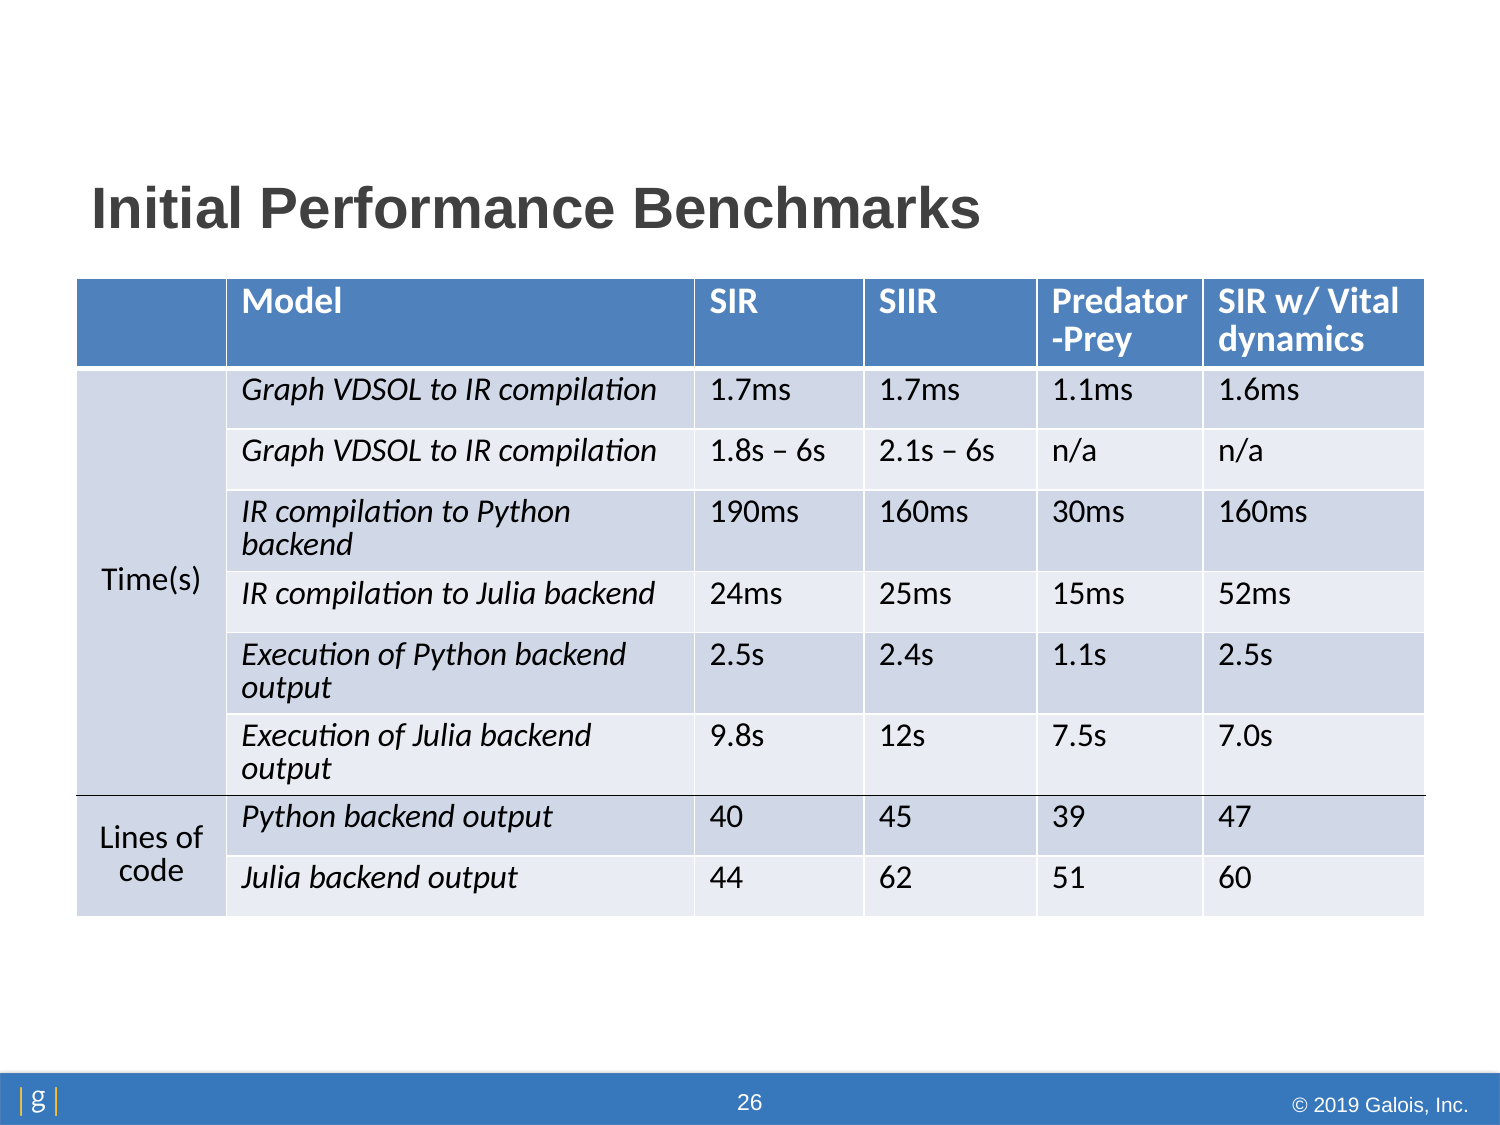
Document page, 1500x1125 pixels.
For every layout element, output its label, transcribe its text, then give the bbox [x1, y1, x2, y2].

table_cell 1.1ms [1038, 371, 1202, 428]
table_cell IR compilation to Python backend [227, 491, 694, 571]
table_header Model [227, 279, 694, 366]
table_cell 9.8s [695, 715, 863, 795]
table_cell 160ms [1204, 491, 1424, 571]
table_cell 44 [695, 857, 863, 916]
table_cell Execution of Julia backend output [227, 715, 694, 795]
table_cell 60 [1204, 857, 1424, 916]
table_cell 1.7ms [865, 371, 1036, 428]
table_cell n/a [1204, 430, 1424, 489]
table_cell 1.8s – 6s [695, 430, 863, 489]
table_cell 47 [1204, 796, 1424, 855]
table_cell 40 [695, 796, 863, 855]
title Initial Performance Benchmarks [76, 172, 1426, 239]
table_cell 51 [1038, 857, 1202, 916]
table_cell 1.7ms [695, 371, 863, 428]
table_cell Execution of Python backend output [227, 633, 694, 713]
table_cell 2.5s [1204, 633, 1424, 713]
table_cell Graph VDSOL to IR compilation [227, 371, 694, 428]
table_cell 2.4s [865, 633, 1036, 713]
picture [20, 1087, 57, 1116]
table_cell Time(s) [77, 371, 226, 795]
table_cell 62 [865, 857, 1036, 916]
table_header Predator-Prey [1038, 279, 1202, 366]
table_cell 1.6ms [1204, 371, 1424, 428]
table_cell 7.0s [1204, 715, 1424, 795]
table_cell 15ms [1038, 572, 1202, 632]
table_cell Graph VDSOL to IR compilation [227, 430, 694, 489]
table_cell 45 [865, 796, 1036, 855]
table_cell 12s [865, 715, 1036, 795]
table_cell 39 [1038, 796, 1202, 855]
table_cell 190ms [695, 491, 863, 571]
table_cell 25ms [865, 572, 1036, 632]
table_cell 24ms [695, 572, 863, 632]
table_cell IR compilation to Julia backend [227, 572, 694, 632]
table_cell 2.5s [695, 633, 863, 713]
table_cell Lines of code [77, 796, 226, 916]
table_cell 7.5s [1038, 715, 1202, 795]
table_cell 2.1s – 6s [865, 430, 1036, 489]
table_cell n/a [1038, 430, 1202, 489]
table_header SIIR [865, 279, 1036, 366]
table_cell Julia backend output [227, 857, 694, 916]
table_cell 52ms [1204, 572, 1424, 632]
table_header [77, 279, 226, 366]
table_cell 30ms [1038, 491, 1202, 571]
table_cell 1.1s [1038, 633, 1202, 713]
table_cell Python backend output [227, 796, 694, 855]
table_header SIR [695, 279, 863, 366]
table_cell 160ms [865, 491, 1036, 571]
table_header SIR w/ Vital dynamics [1204, 279, 1424, 366]
